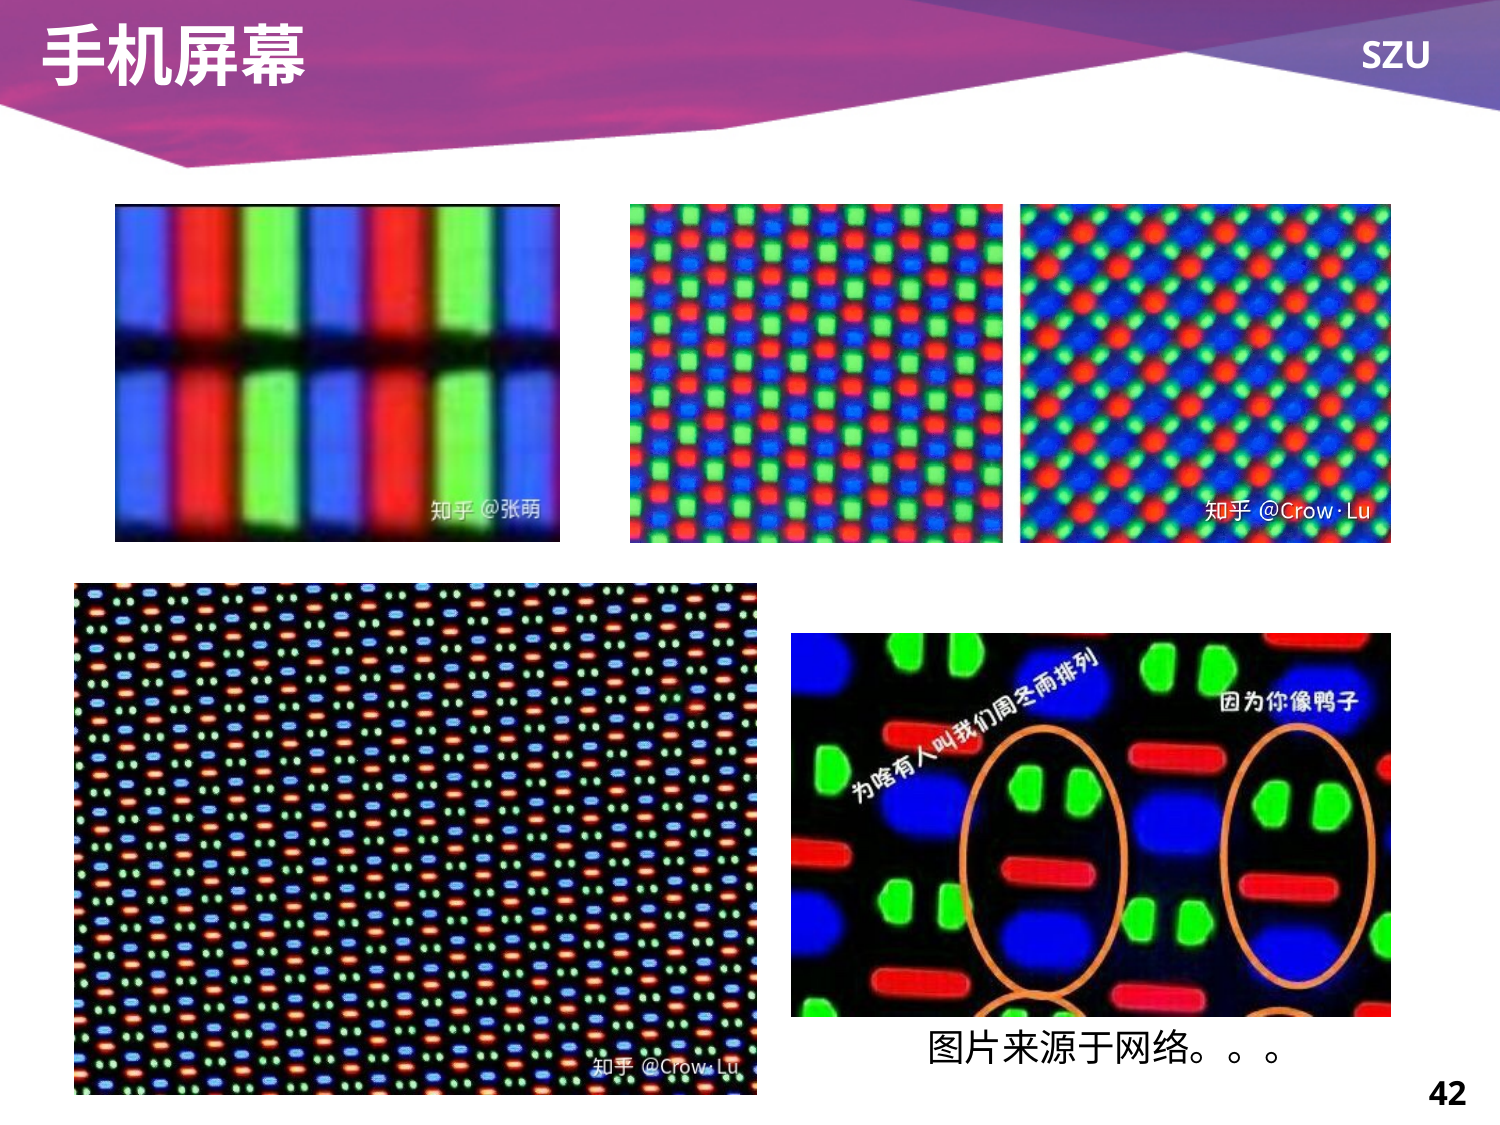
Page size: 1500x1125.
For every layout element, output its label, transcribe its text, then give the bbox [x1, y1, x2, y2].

picture [0, 0, 1500, 1125]
text_box 图片来源于网络。。。 [912, 1017, 1317, 1077]
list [115, 204, 560, 542]
slide_number 42 [1384, 1065, 1500, 1125]
title 手机屏幕 [25, 15, 1320, 104]
